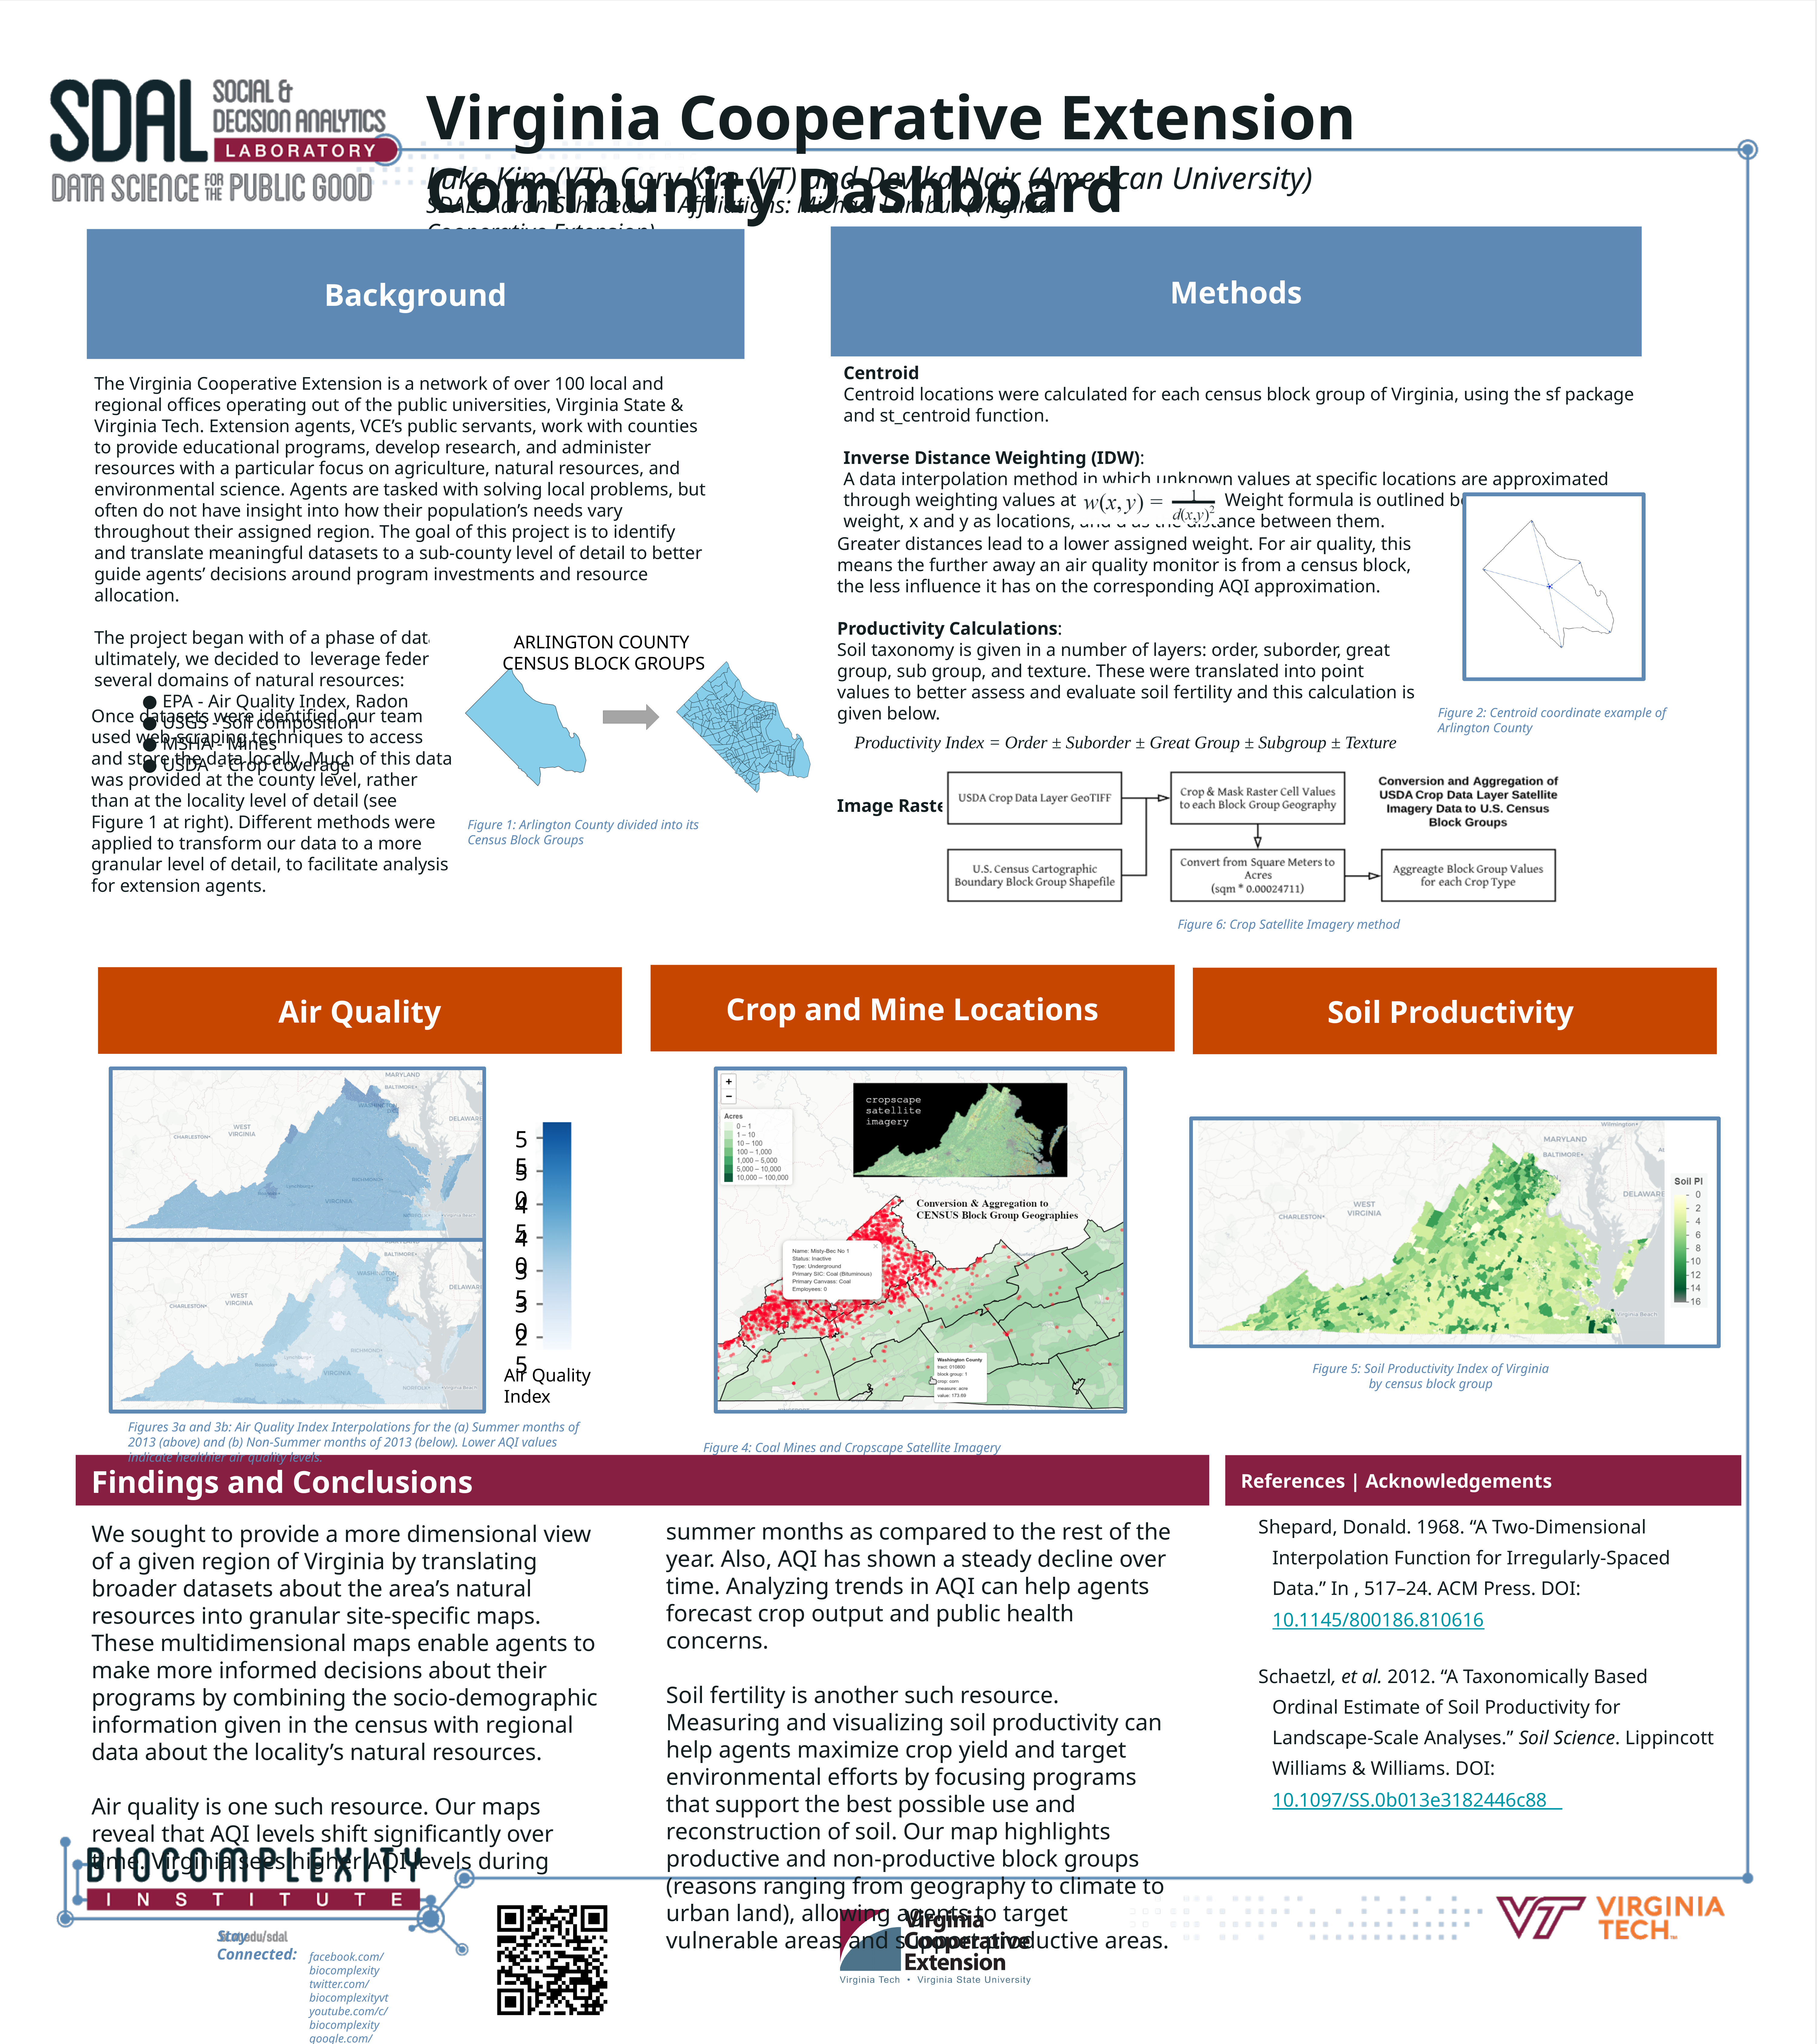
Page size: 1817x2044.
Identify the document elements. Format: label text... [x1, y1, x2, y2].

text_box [112, 1070, 483, 1410]
text_box Crop and Mine Locations [650, 965, 1175, 1052]
text_box The Virginia Cooperative Extension is a network of over 100 local and regional offices operating out of the public universities, Virginia State & Virginia Tech. Extension agents, VCE’s public servants, work with counties to provide educational programs, develop research, and administer resources with a particular focus on agriculture, natural resources, and environmental science. Agents are tasked with solving local problems, but often do not have insight into how their population’s needs vary throughout their assigned region. The goal of this project is to identify and translate meaningful datasets to a sub-county level of detail to better guide agents’ decisions around program investments and resource allocation. The project began with of a phase of data discovery and evaluation, and ultimately, we decided to leverage federally published datasets around several domains of natural resources: EPA - Air Quality Index, Radon USGS - Soil composition MSHA - Mines USDA - Crop Coverage [79, 364, 727, 695]
text_box Air Quality Index [499, 1359, 622, 1399]
text_box 50 [510, 1160, 540, 1193]
text_box Background [87, 229, 745, 359]
text_box 30 [510, 1292, 540, 1318]
text_box Centroid Centroid locations were calculated for each census block group of Virginia, using the sf package and st_centroid function. Inverse Distance Weighting (IDW): A data interpolation method in which unknown values at specific locations are approximated through weighting values at known locations. Weight formula is outlined below, with w as weight, x and y as locations, and d as the distance between them. [828, 354, 1651, 522]
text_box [411, 1, 1733, 146]
text_box 55 [510, 1120, 540, 1160]
picture [0, 0, 1817, 2044]
text_box Figure 4: Coal Mines and Cropscape Satellite Imagery [687, 1431, 1193, 1473]
text_box Stay Connected: [201, 1950, 294, 1971]
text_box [1225, 1455, 1742, 1882]
text_box 40 [510, 1257, 540, 1259]
text_box 35 [510, 1259, 540, 1292]
text_box Figure 2: Centroid coordinate example of Arlington County [1423, 697, 1705, 746]
text_box summer months as compared to the rest of the year. Also, AQI has shown a steady decline over time. Analyzing trends in AQI can help agents forecast crop output and public health concerns. Soil fertility is another such resource. Measuring and visualizing soil productivity can help agents maximize crop yield and target environmental efforts by focusing programs that support the best possible use and reconstruction of soil. Our map highlights productive and non-productive block groups (reasons ranging from geography to climate to urban land), allowing agents to target vulnerable areas and support productive areas. [650, 1509, 1193, 1831]
text_box Figures 3a and 3b: Air Quality Index Interpolations for the (a) Summer months of 2013 (above) and (b) Non-Summer months of 2013 (below). Lower AQI values indicate healthier air quality levels. [112, 1411, 618, 1452]
text_box Findings and Conclusions [75, 1455, 1210, 1506]
text_box Figure 1: Arlington County divided into its Census Block Groups [452, 844, 752, 858]
text_box Greater distances lead to a lower assigned weight. For air quality, this means the further away an air quality monitor is from a census block, the less influence it has on the corresponding AQI approximation. Productivity Calculations: Soil taxonomy is given in a number of layers: order, suborder, great group, sub group, and texture. These were translated into point values to better assess and evaluate soil fertility and this calculation is given below. Productivity Index = Order ± Suborder ± Great Group ± Subgroup ± Texture Image Raster: [832, 528, 1423, 923]
text_box facebook.com/biocomplexity twitter.com/biocomplexityvt youtube.com/c/biocomplexity google.com/+biocomplexity [294, 1942, 453, 2016]
text_box We sought to provide a more dimensional view of a given region of Virginia by translating broader datasets about the area’s natural resources into granular site-specific maps. These multidimensional maps enable agents to make more informed decisions about their programs by combining the socio-demographic information given in the census with regional data about the locality’s natural resources. Air quality is one such resource. Our maps reveal that AQI levels shift significantly over time. Virginia sees higher AQI levels during [76, 1511, 618, 1771]
text_box Figure 5: Soil Productivity Index of Virginia by census block group [1289, 1352, 1572, 1401]
text_box 25 [510, 1318, 540, 1358]
text_box Luke Kim (VT), Cory Kim (VT) and Devika Nair (American University) [411, 151, 1699, 200]
text_box Air Quality [98, 967, 622, 1054]
text_box 45 [510, 1193, 540, 1217]
text_box Once datasets were identified, our team used web-scraping techniques to access and store the data locally. Much of this data was provided at the county level, rather than at the locality level of detail (see Figure 1 at right). Different methods were applied to transform our data to a more granular level of detail, to facilitate analysis for extension agents. [87, 700, 458, 859]
text_box Figure 6: Crop Satellite Imagery method [1162, 913, 1445, 957]
text_box Soil Productivity [1193, 967, 1717, 1054]
text_box Methods [831, 226, 1642, 356]
text_box SDAL: Aaron Schroeder Affiliations: Michael Lambur (Virginia Cooperative Extension) [411, 182, 1142, 217]
